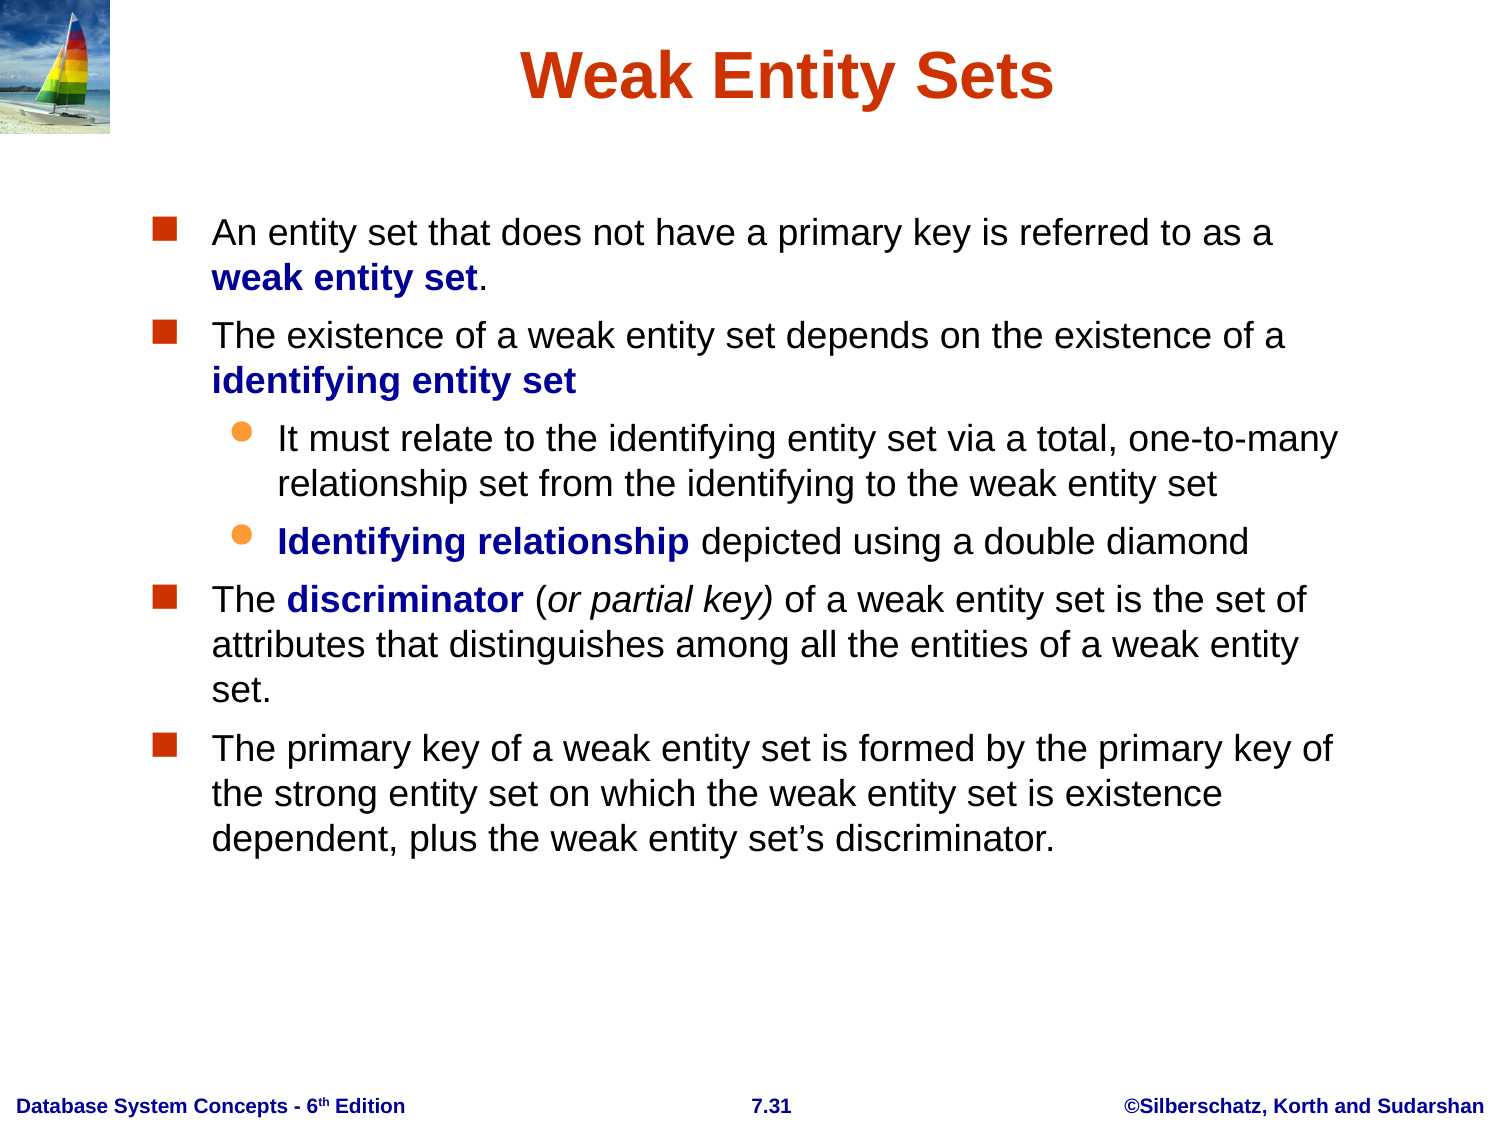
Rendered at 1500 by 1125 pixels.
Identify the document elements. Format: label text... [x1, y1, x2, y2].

list An entity set that does not have a primary key is referred to as a weak entity set. The existence of a weak entity set depends on the existence of a identifying entity set It must relate to the identifying entity set via a total, one-to-many relationship set from the identifying to the weak entity set Identifying relationship depicted using a double diamond The discriminator (or partial key) of a weak entity set is the set of attributes that distinguishes among all the entities of a weak entity set. The primary key of a weak entity set is formed by the primary key of the strong entity set on which the weak entity set is existence dependent, plus the weak entity set’s discriminator. [140, 200, 1371, 1001]
picture [0, 0, 110, 134]
title Weak Entity Sets [125, 18, 1452, 120]
